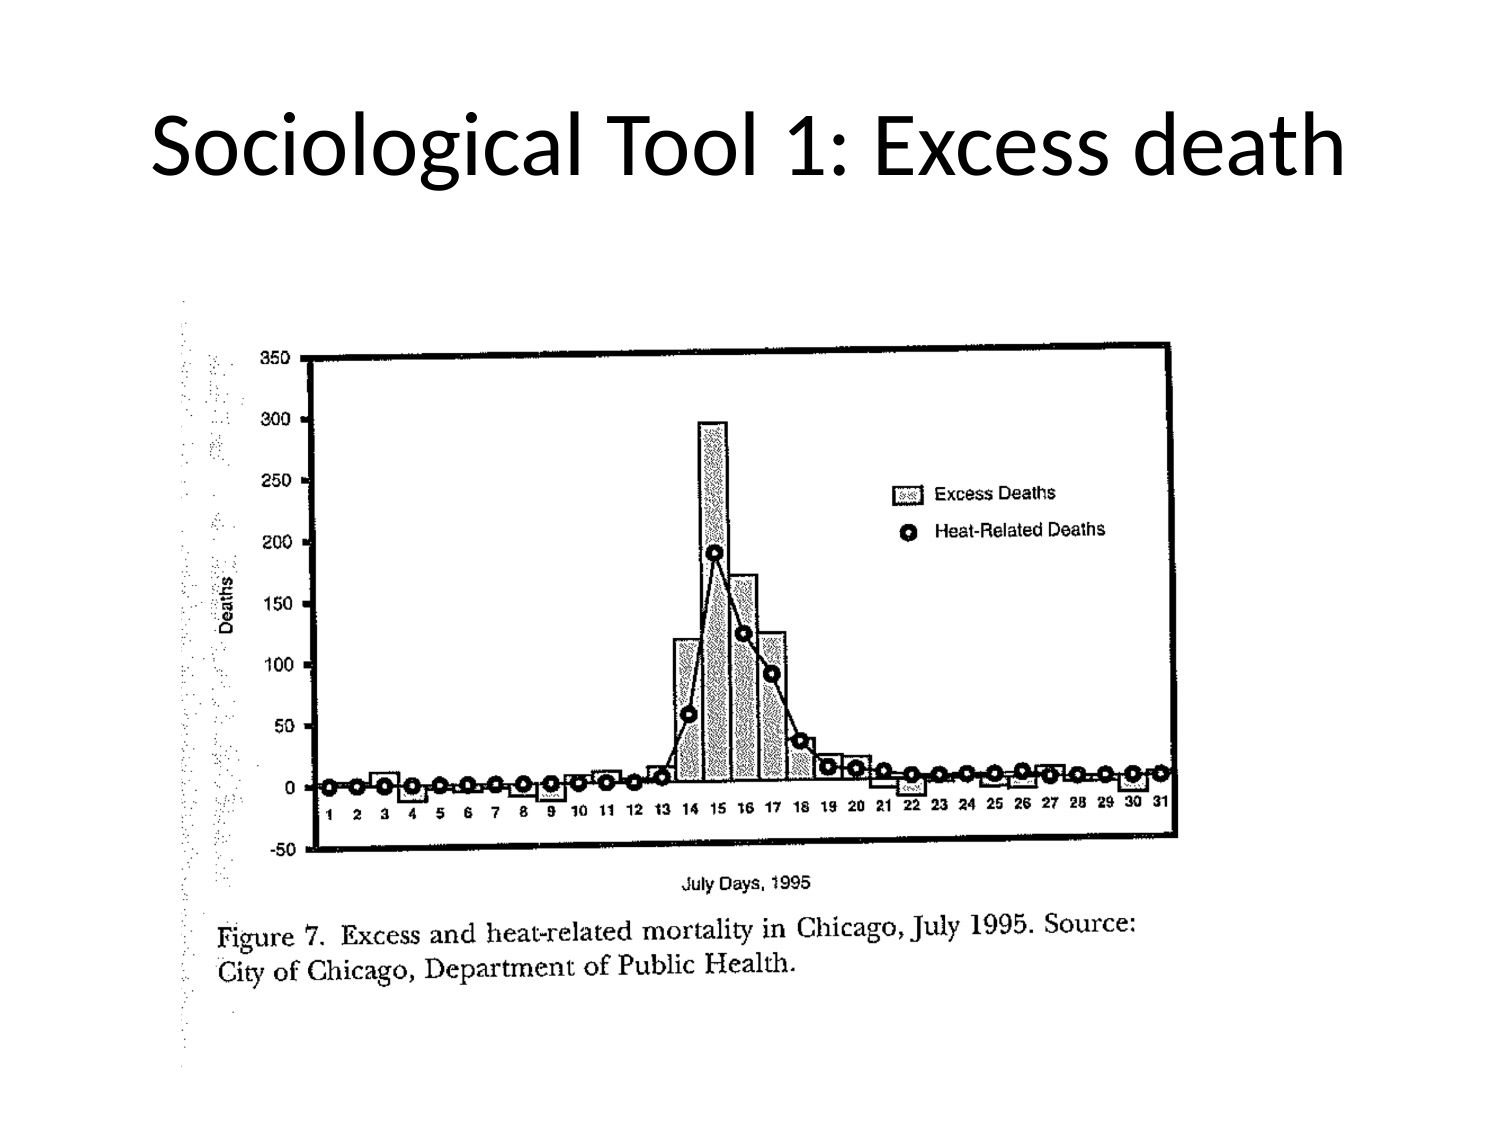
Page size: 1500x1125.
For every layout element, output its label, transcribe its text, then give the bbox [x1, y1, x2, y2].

picture [183, 118, 1318, 1125]
title Sociological Tool 1: Excess death [75, 45, 1425, 233]
